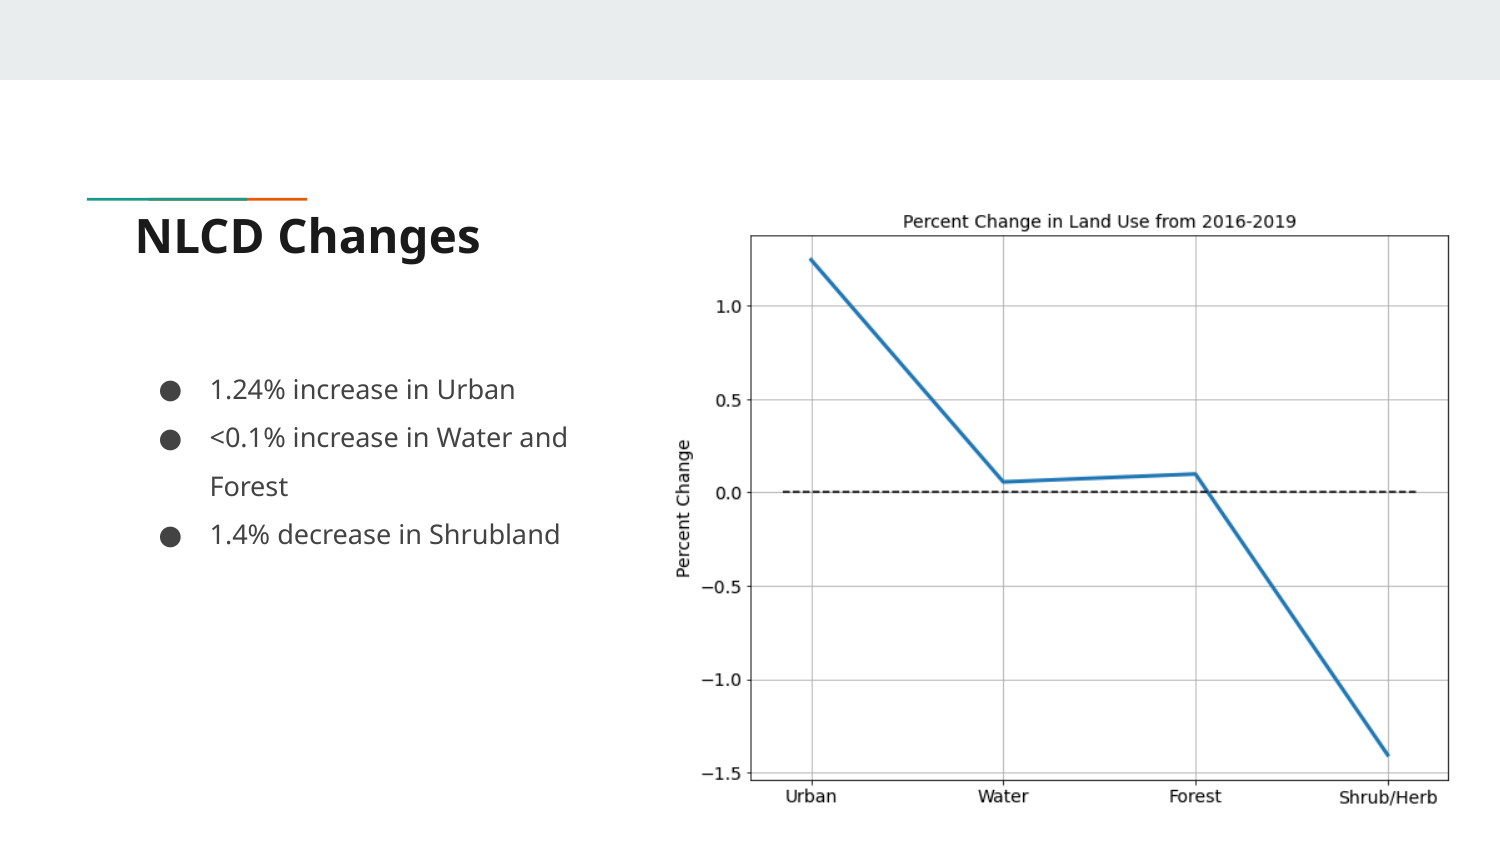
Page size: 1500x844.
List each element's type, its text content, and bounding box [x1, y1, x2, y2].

list 1.24% increase in Urban <0.1% increase in Water and Forest 1.4% decrease in Shrubland [119, 341, 634, 712]
title NLCD Changes [119, 191, 1381, 280]
picture [662, 204, 1463, 815]
